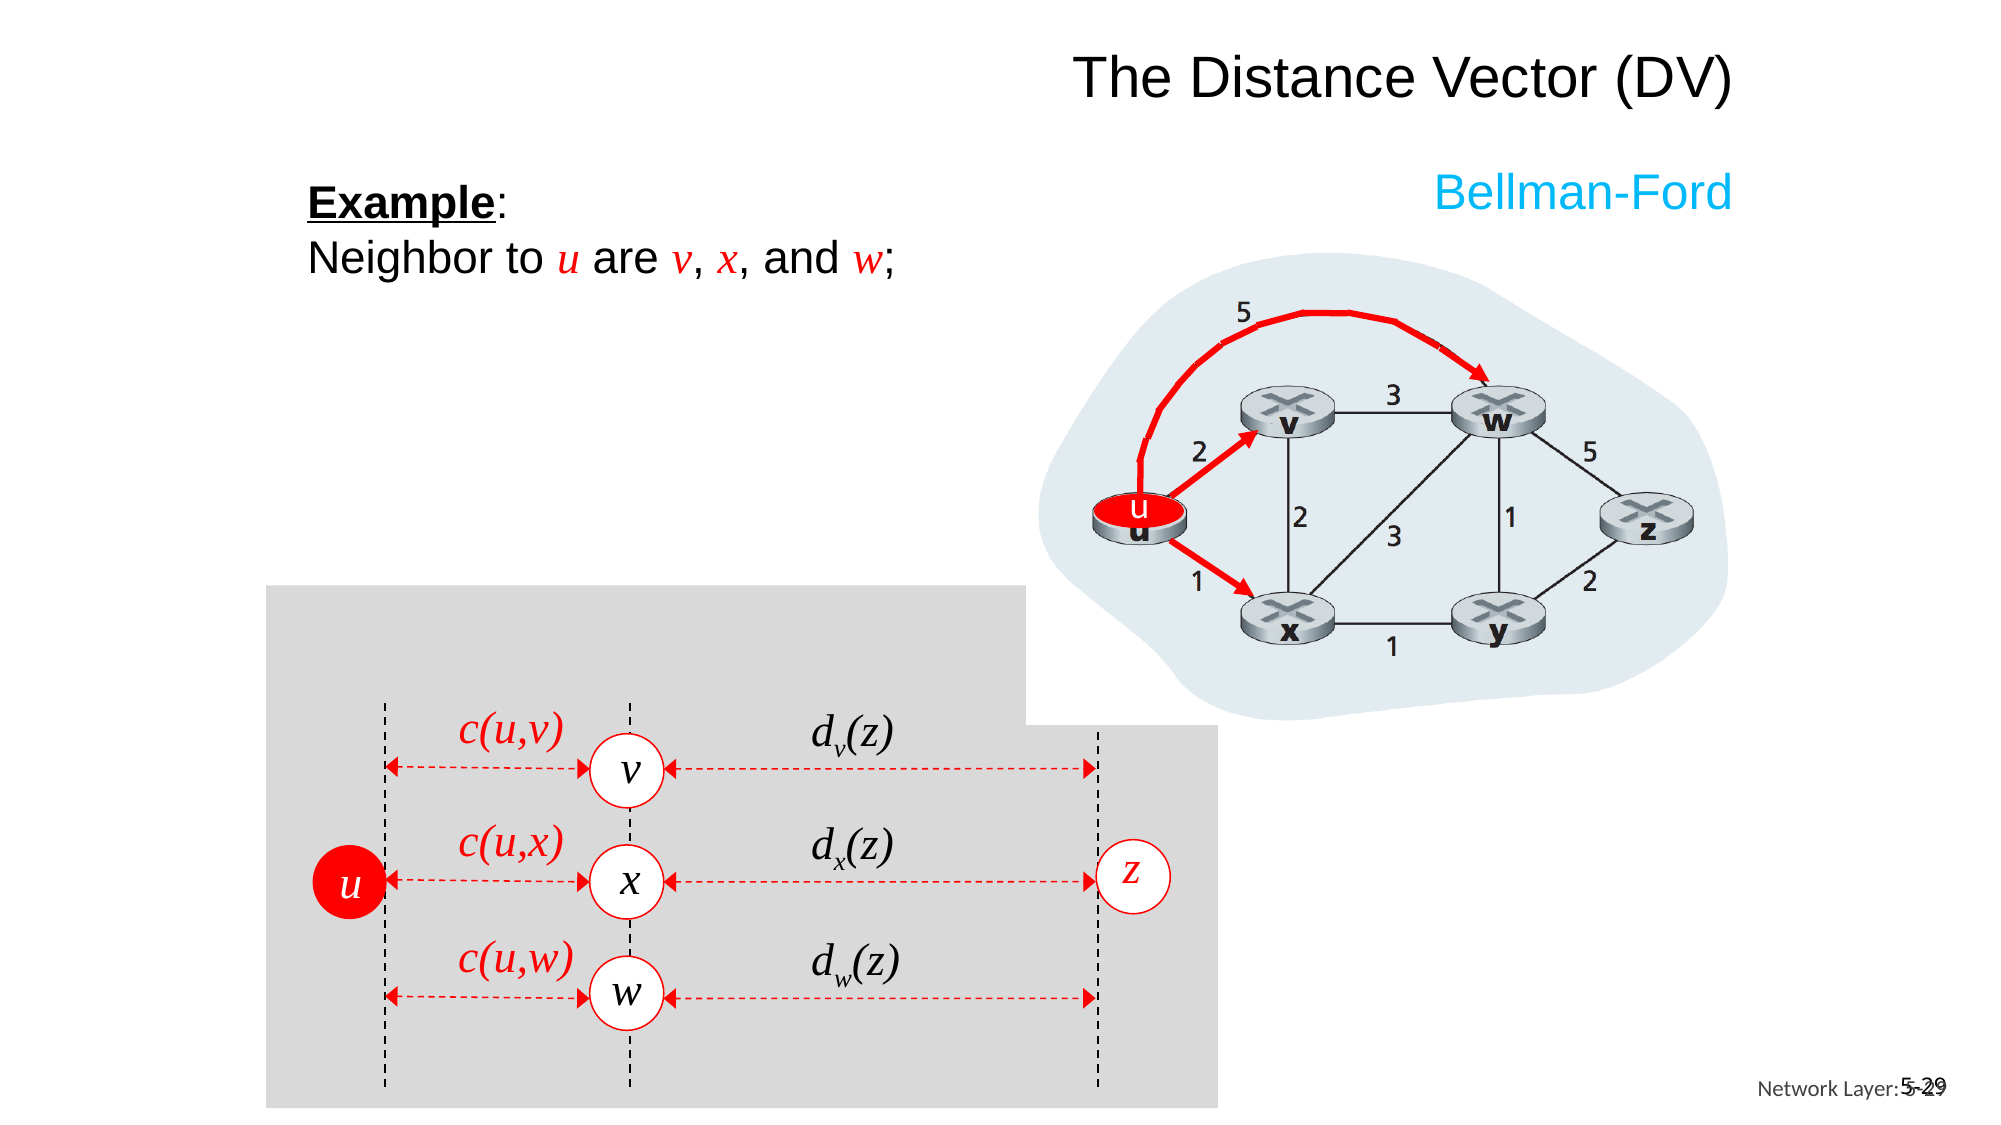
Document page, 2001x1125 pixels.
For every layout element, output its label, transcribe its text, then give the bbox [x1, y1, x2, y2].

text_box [385, 690, 1096, 769]
picture [1026, 250, 1737, 725]
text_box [266, 585, 1218, 1109]
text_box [589, 882, 664, 919]
slide_number Network Layer: 5-29 [1512, 1056, 1963, 1117]
text_box Example: Neighbor to u are v, x, and w; [292, 165, 911, 290]
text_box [385, 803, 1096, 882]
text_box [1093, 312, 1490, 597]
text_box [589, 999, 664, 1031]
text_box Bellman-Ford [473, 153, 1749, 226]
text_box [589, 769, 664, 803]
text_box The Distance Vector (DV) [987, 23, 1750, 126]
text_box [385, 919, 1096, 999]
